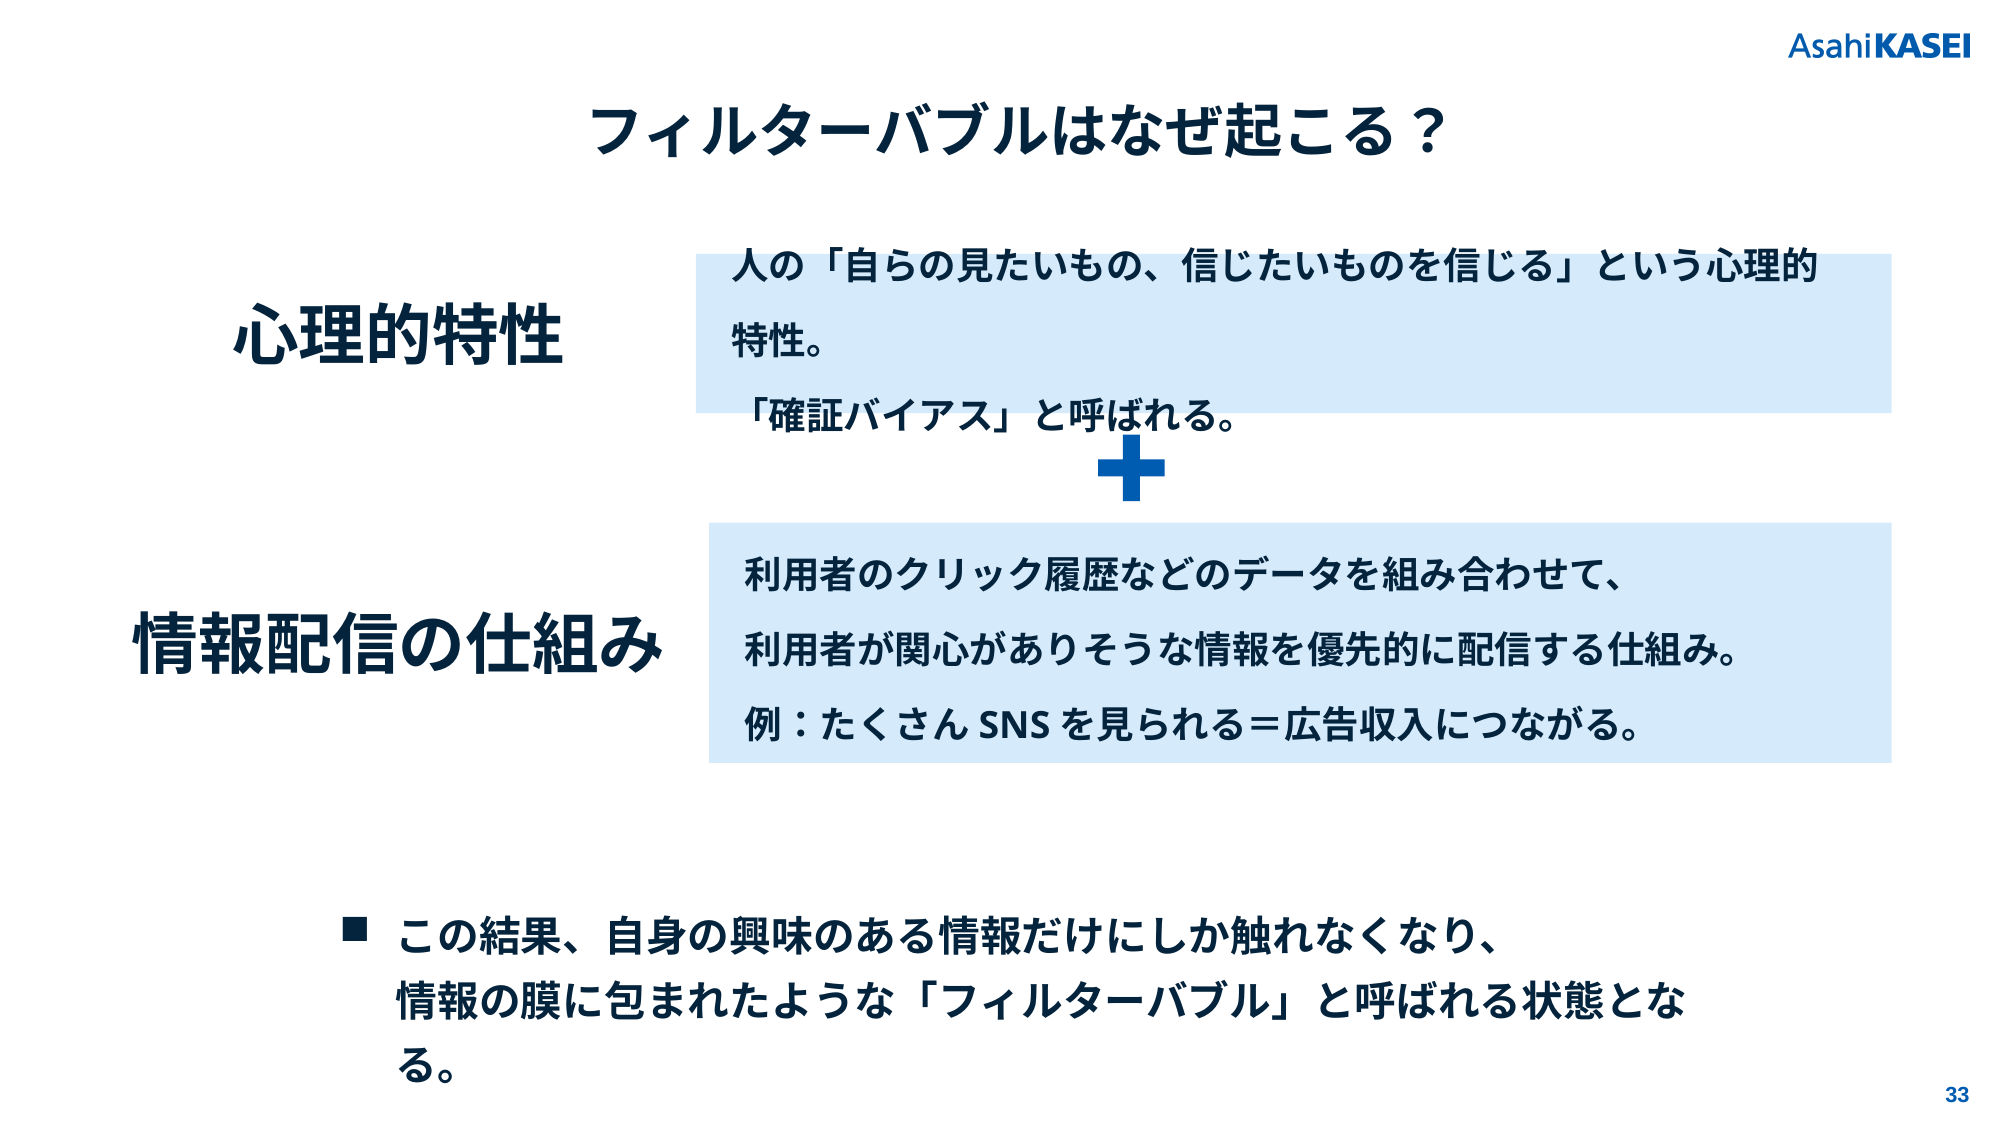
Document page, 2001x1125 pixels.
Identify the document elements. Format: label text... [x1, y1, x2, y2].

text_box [163, 253, 1892, 414]
text_box この結果、自身の興味のある情報だけにしか触れなくなり、 情報の膜に包まれたような「フィルターバブル」と呼ばれる状態となる。 [315, 889, 1779, 1049]
text_box フィルターバブルはなぜ起こる？ [299, 76, 1743, 184]
text_box [1097, 434, 1166, 502]
picture [1788, 33, 1970, 58]
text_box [108, 522, 1892, 763]
slide_number 33 [1909, 1073, 1970, 1115]
